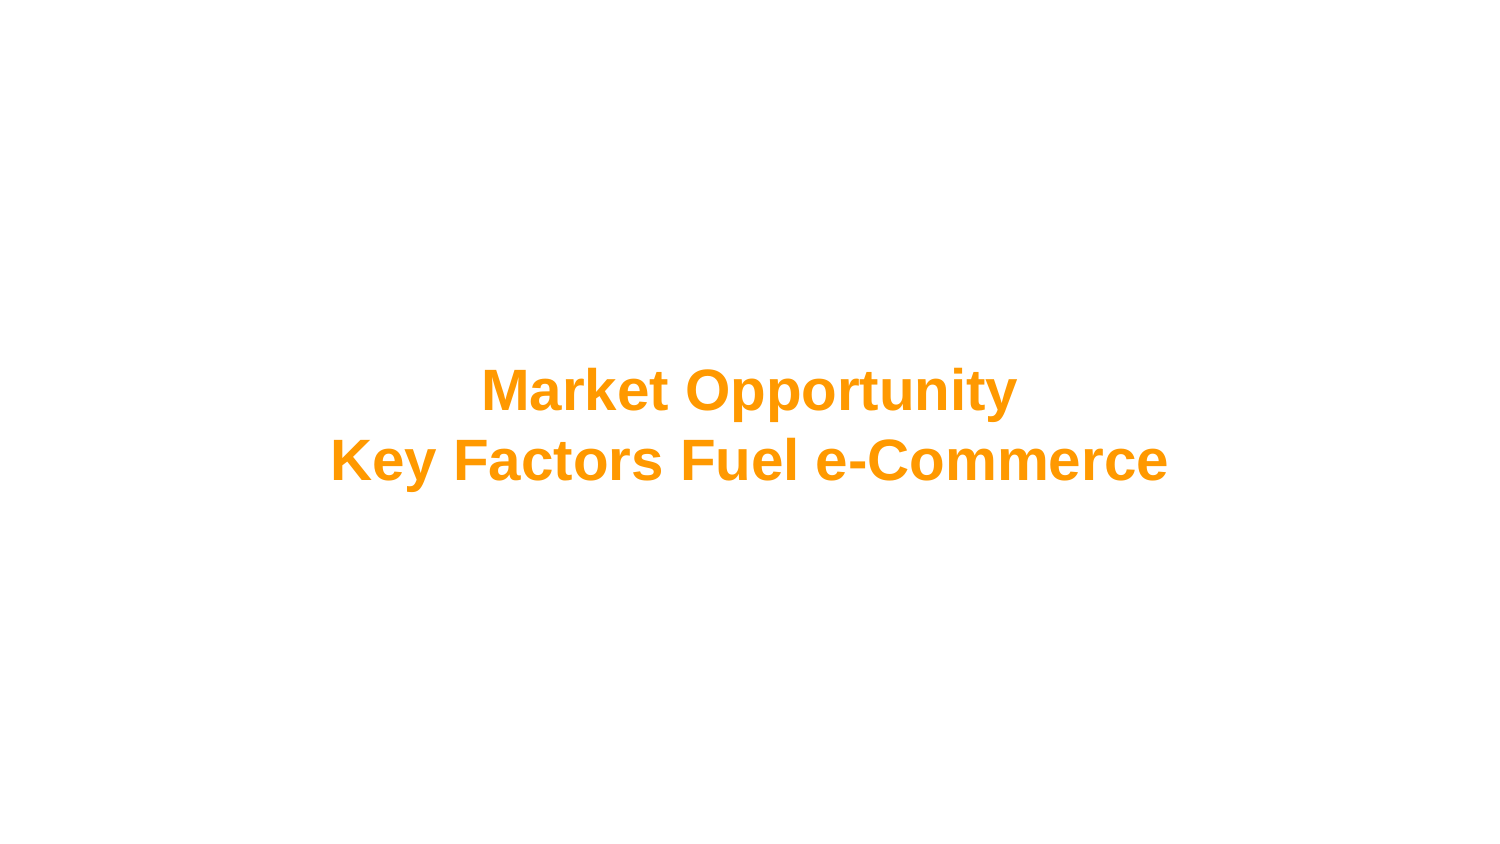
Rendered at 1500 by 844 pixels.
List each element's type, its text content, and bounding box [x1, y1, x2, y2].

title Market Opportunity Key Factors Fuel e-Commerce [51, 374, 1449, 469]
